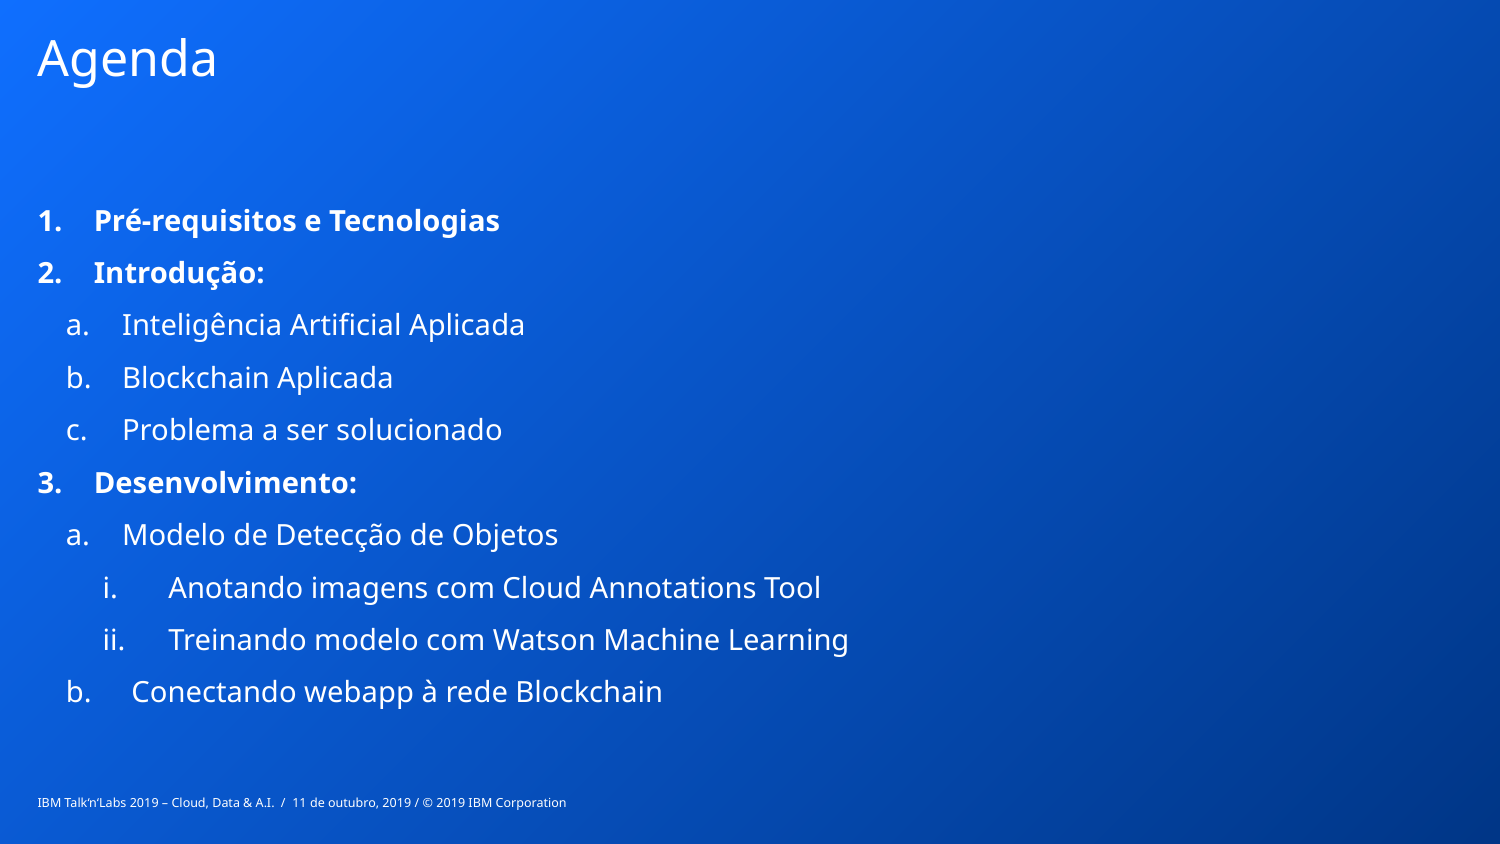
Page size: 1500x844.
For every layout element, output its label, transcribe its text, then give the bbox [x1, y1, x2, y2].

title Agenda [37, 33, 713, 174]
footer IBM Talk‘n‘Labs 2019 – Cloud, Data & A.I. / 11 de outubro, 2019 / © 2019 IBM Corporation [37, 791, 1088, 815]
list Pré-requisitos e Tecnologias Introdução: Inteligência Artificial Aplicada Blockchain Aplicada Problema a ser solucionado Desenvolvimento: Modelo de Detecção de Objetos Anotando imagens com Cloud Annotations Tool Treinando modelo com Watson Machine Learning Conectando webapp à rede Blockchain [37, 184, 872, 773]
